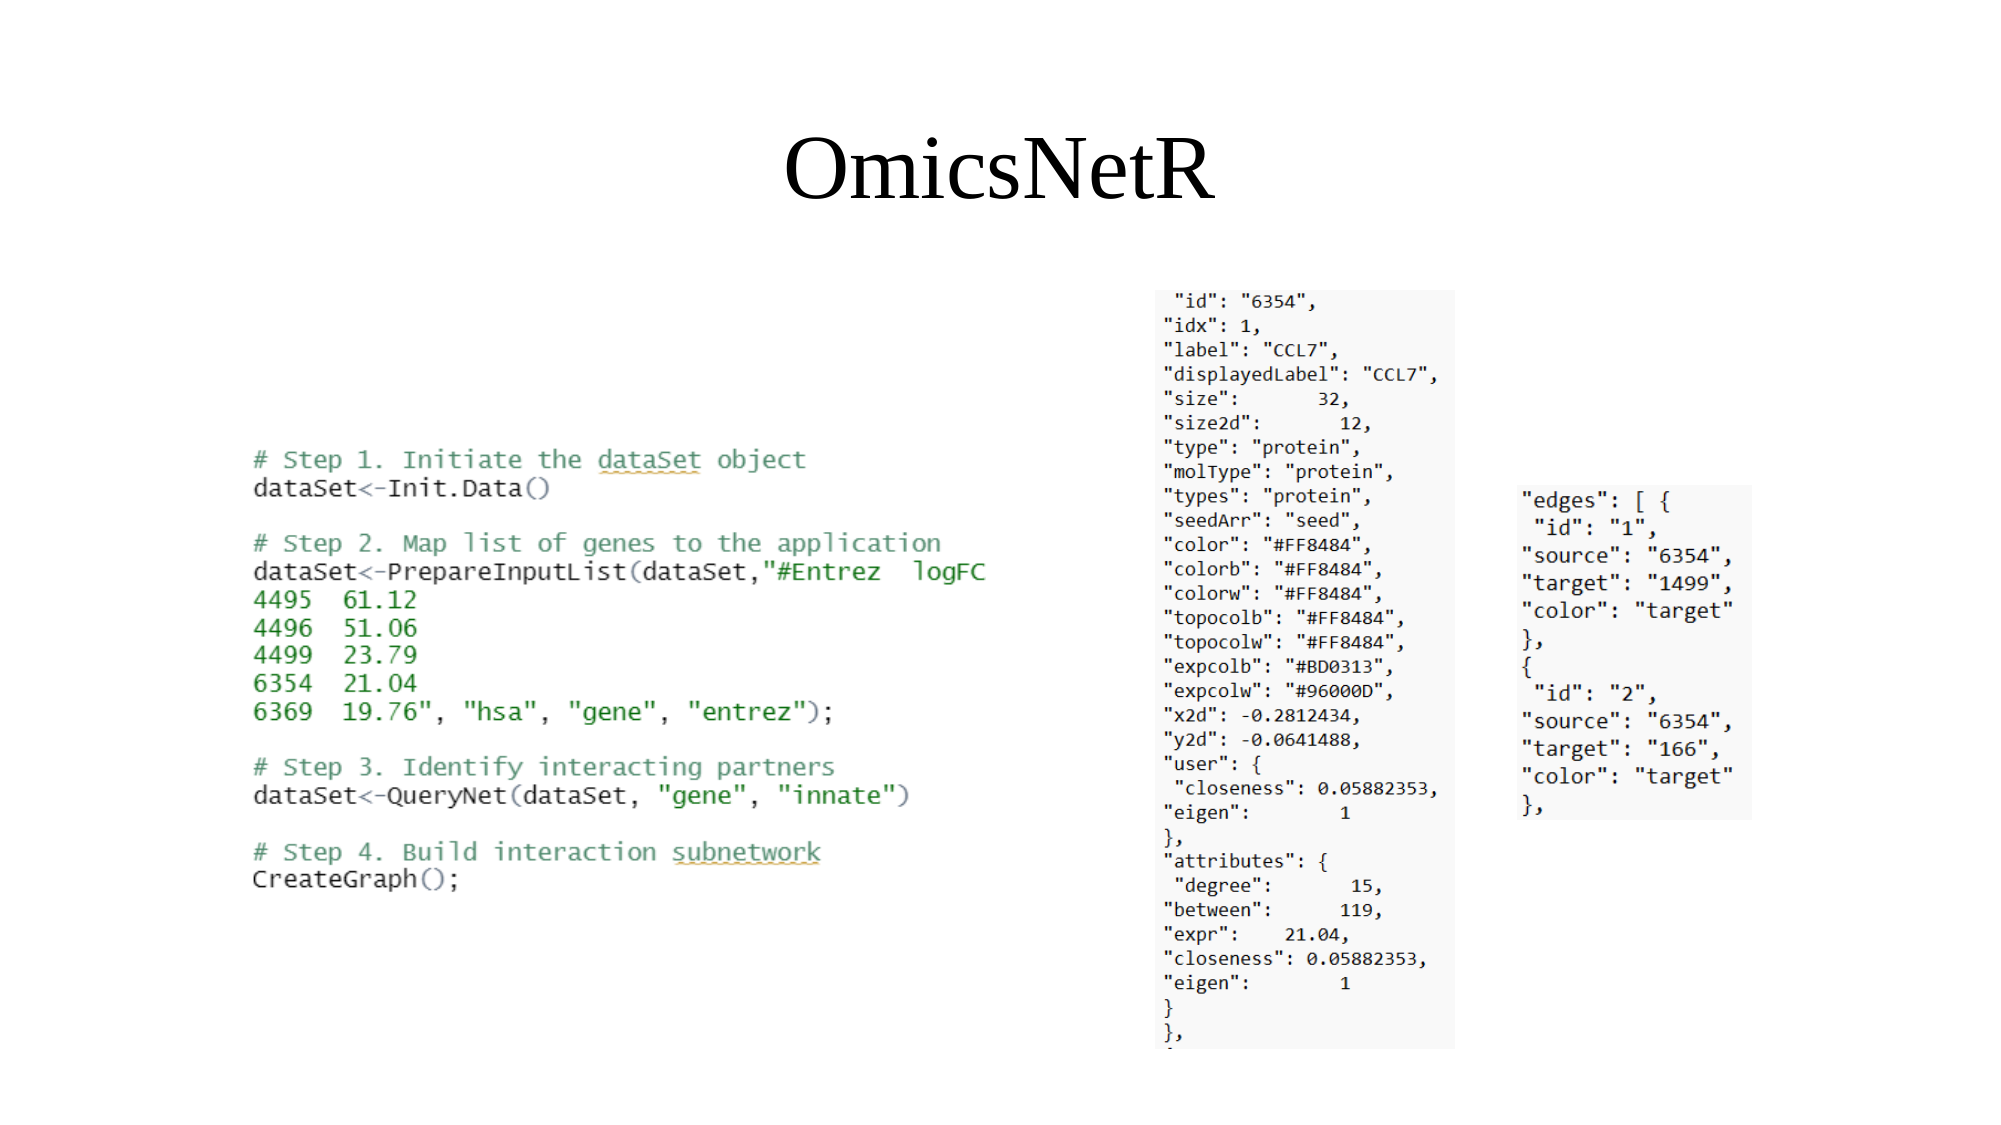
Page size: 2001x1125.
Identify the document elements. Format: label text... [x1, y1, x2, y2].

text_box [1155, 290, 1752, 1049]
title OmicsNetR [137, 59, 1863, 278]
picture [248, 437, 986, 901]
